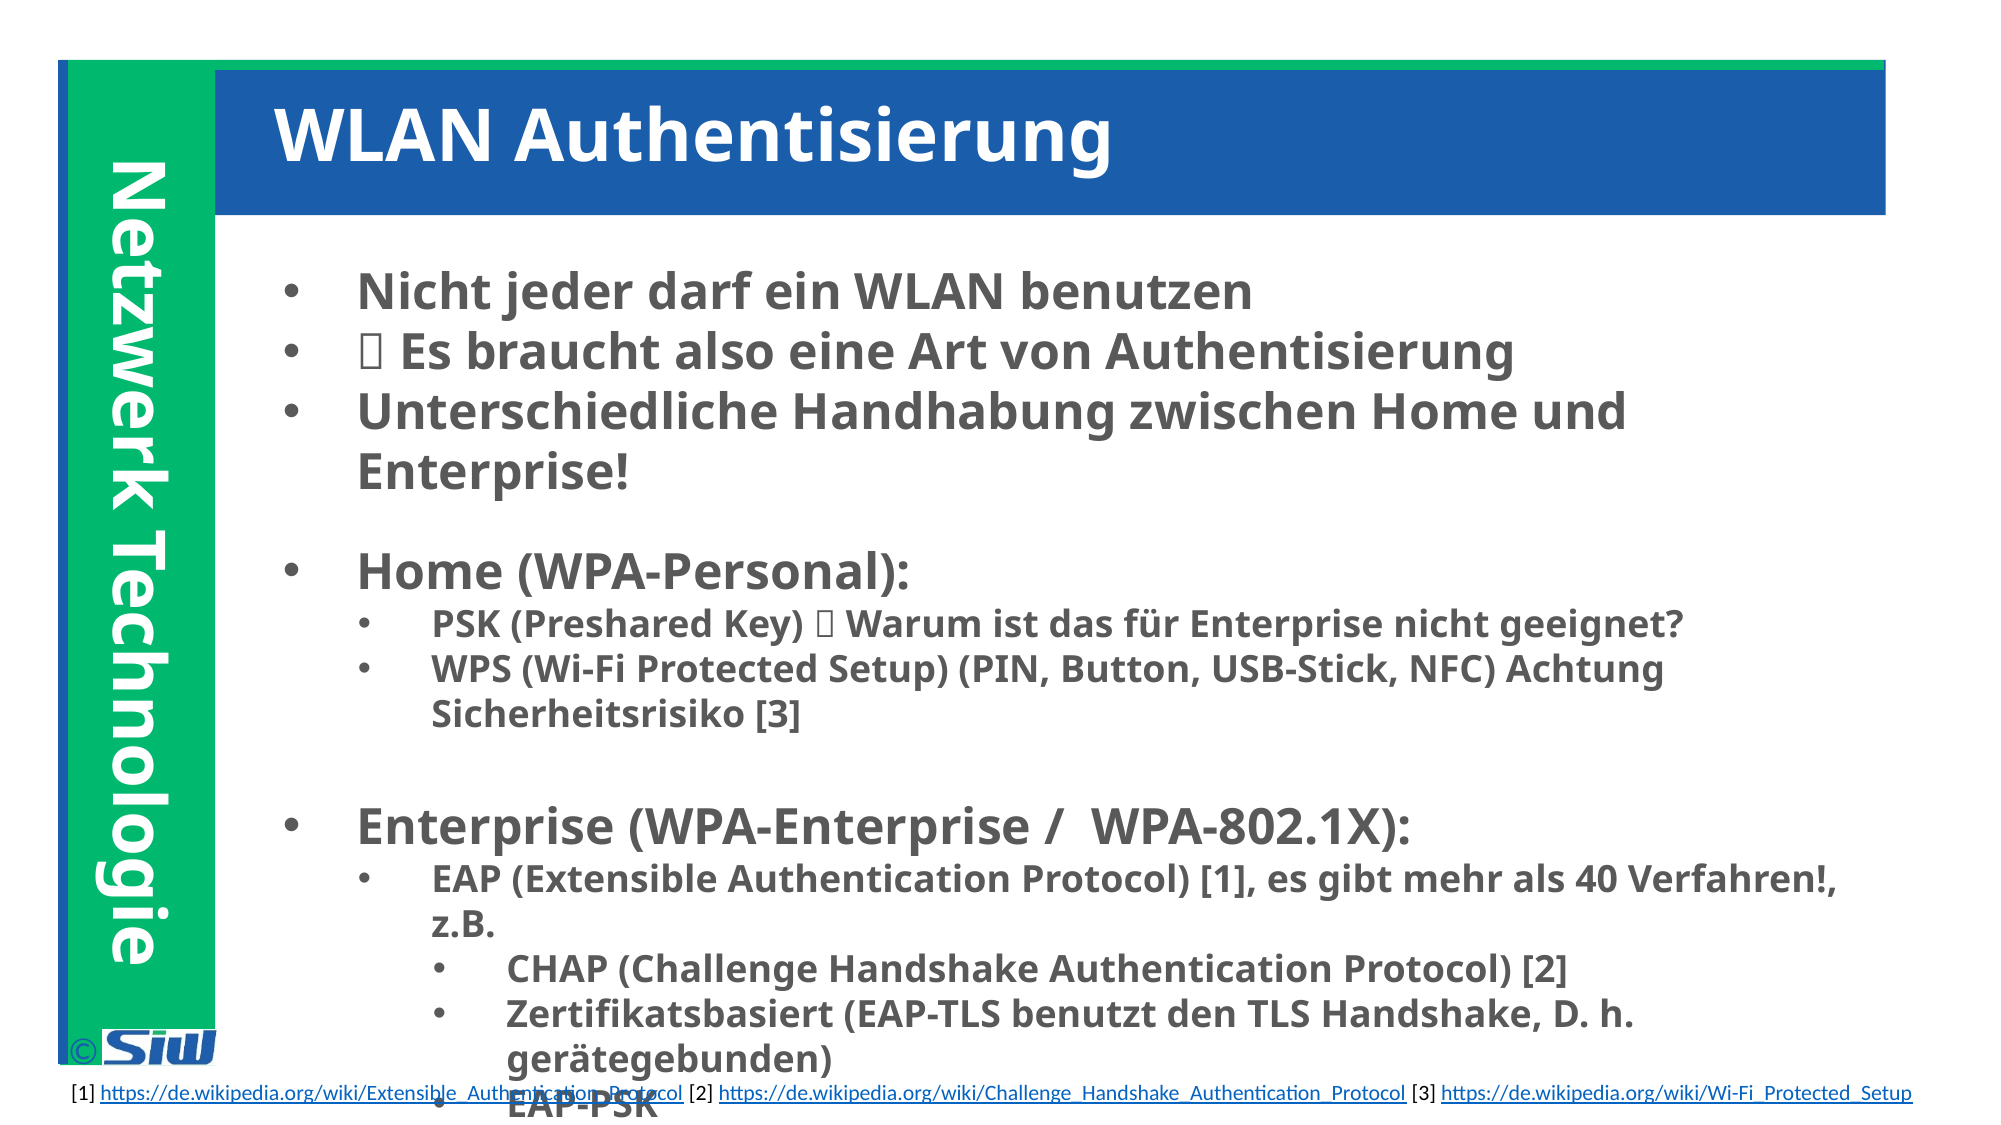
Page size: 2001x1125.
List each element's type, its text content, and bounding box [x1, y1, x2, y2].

text_box Nicht jeder darf ein WLAN benutzen  Es braucht also eine Art von Authentisierung Unterschiedliche Handhabung zwischen Home und Enterprise! Home (WPA-Personal): PSK (Preshared Key)  Warum ist das für Enterprise nicht geeignet? WPS (Wi-Fi Protected Setup) (PIN, Button, USB-Stick, NFC) Achtung Sicherheitsrisiko [3] Enterprise (WPA-Enterprise / WPA-802.1X): EAP (Extensible Authentication Protocol) [1], es gibt mehr als 40 Verfahren!, z.B. CHAP (Challenge Handshake Authentication Protocol) [2] Zertifikatsbasiert (EAP-TLS benutzt den TLS Handshake, D. h. gerätegebunden) EAP-PSK [268, 1113, 1883, 1125]
text_box Netzwerk Technologie [68, 59, 216, 1019]
text_box Nicht jeder darf ein WLAN benutzen  Es braucht also eine Art von Authentisierung Unterschiedliche Handhabung zwischen Home und Enterprise! Home (WPA-Personal): PSK (Preshared Key)  Warum ist das für Enterprise nicht geeignet? WPS (Wi-Fi Protected Setup) (PIN, Button, USB-Stick, NFC) Achtung Sicherheitsrisiko [3] Enterprise (WPA-Enterprise / WPA-802.1X): EAP (Extensible Authentication Protocol) [1], es gibt mehr als 40 Verfahren!, z.B. CHAP (Challenge Handshake Authentication Protocol) [2] Zertifikatsbasiert (EAP-TLS benutzt den TLS Handshake, D. h. gerätegebunden) EAP-PSK [268, 252, 1883, 1071]
text_box [1] https://de.wikipedia.org/wiki/Extensible_Authentication_Protocol [2] https://de.wikipedia.org/wiki/Challenge_Handshake_Authentication_Protocol [3] https://de.wikipedia.org/wiki/Wi-Fi_Protected_Setup [56, 1071, 1938, 1113]
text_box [52, 1019, 217, 1081]
text_box WLAN Authentisierung [216, 59, 1886, 216]
